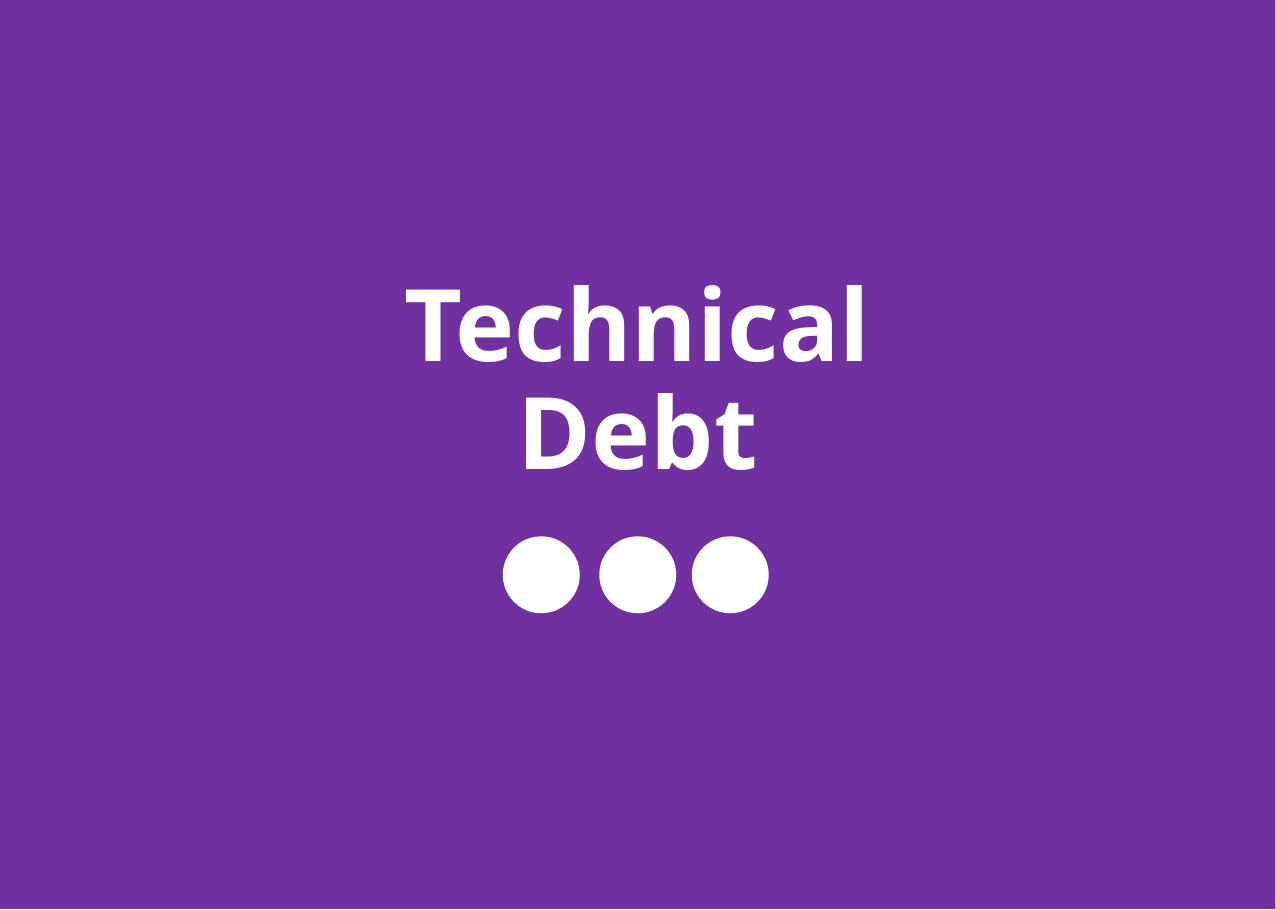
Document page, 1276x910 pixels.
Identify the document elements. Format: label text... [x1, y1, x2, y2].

title Technical Debt [117, 253, 1158, 513]
